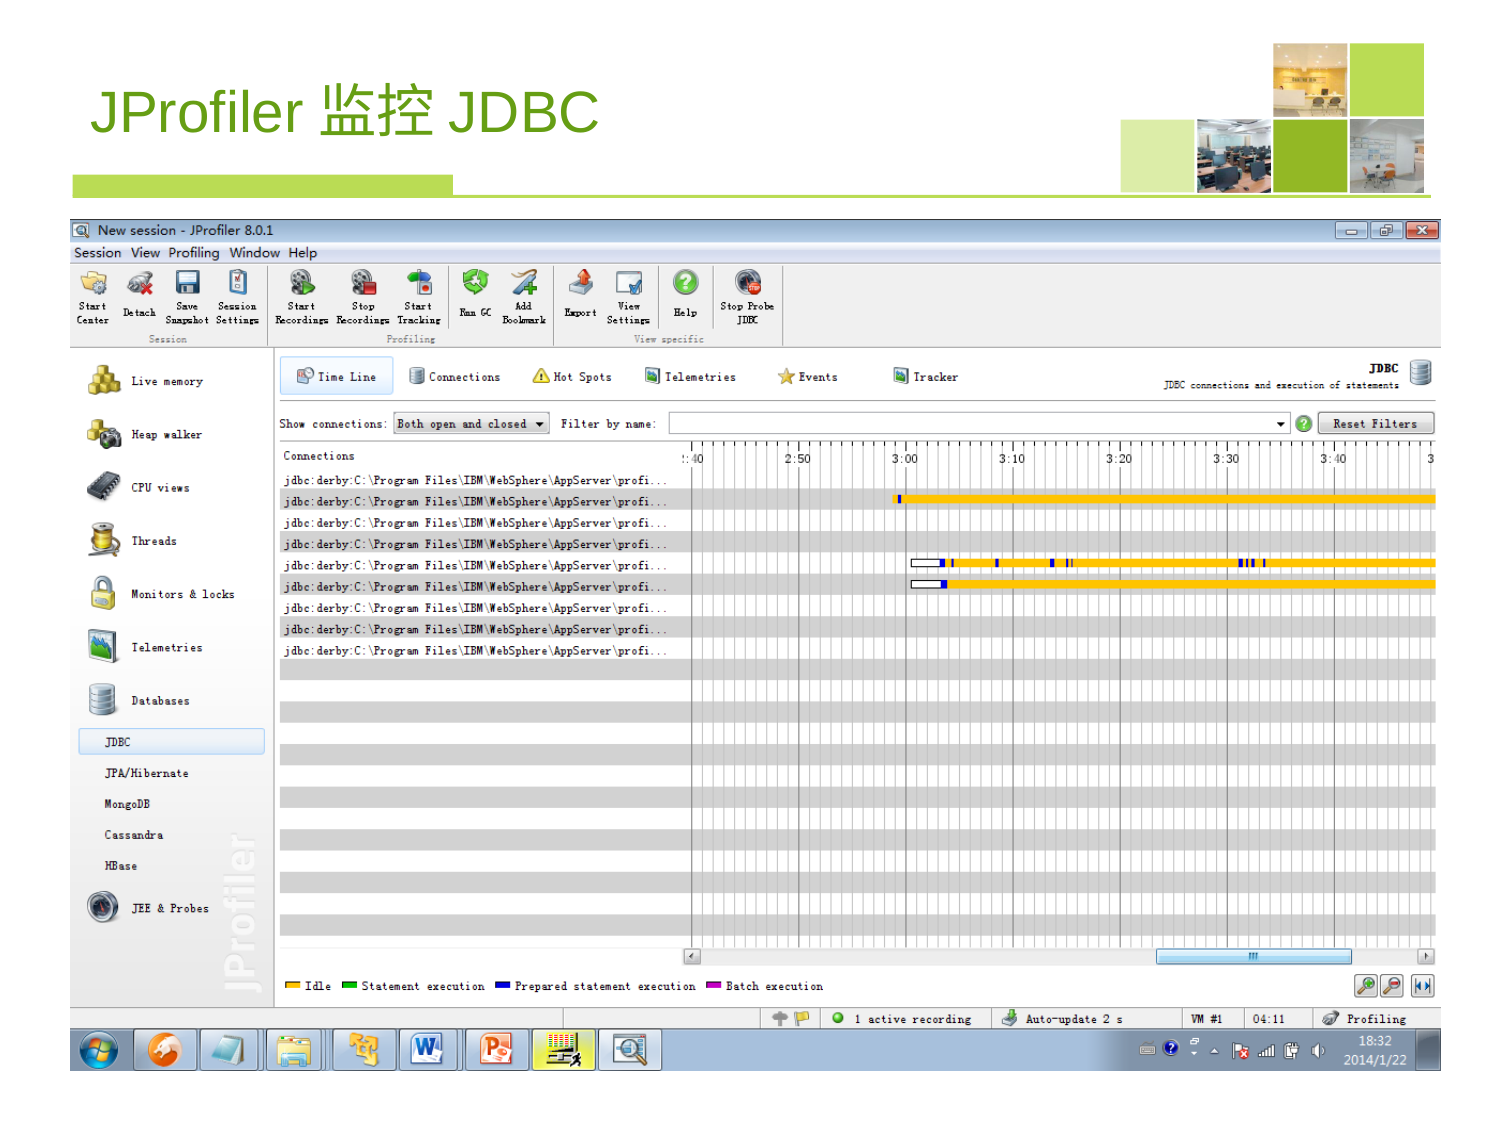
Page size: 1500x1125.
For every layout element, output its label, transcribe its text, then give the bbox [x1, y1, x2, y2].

picture [69, 219, 1441, 1071]
title JProfiler监控JDBC [75, 43, 1425, 175]
picture [1349, 175, 1424, 193]
picture [1197, 175, 1271, 193]
